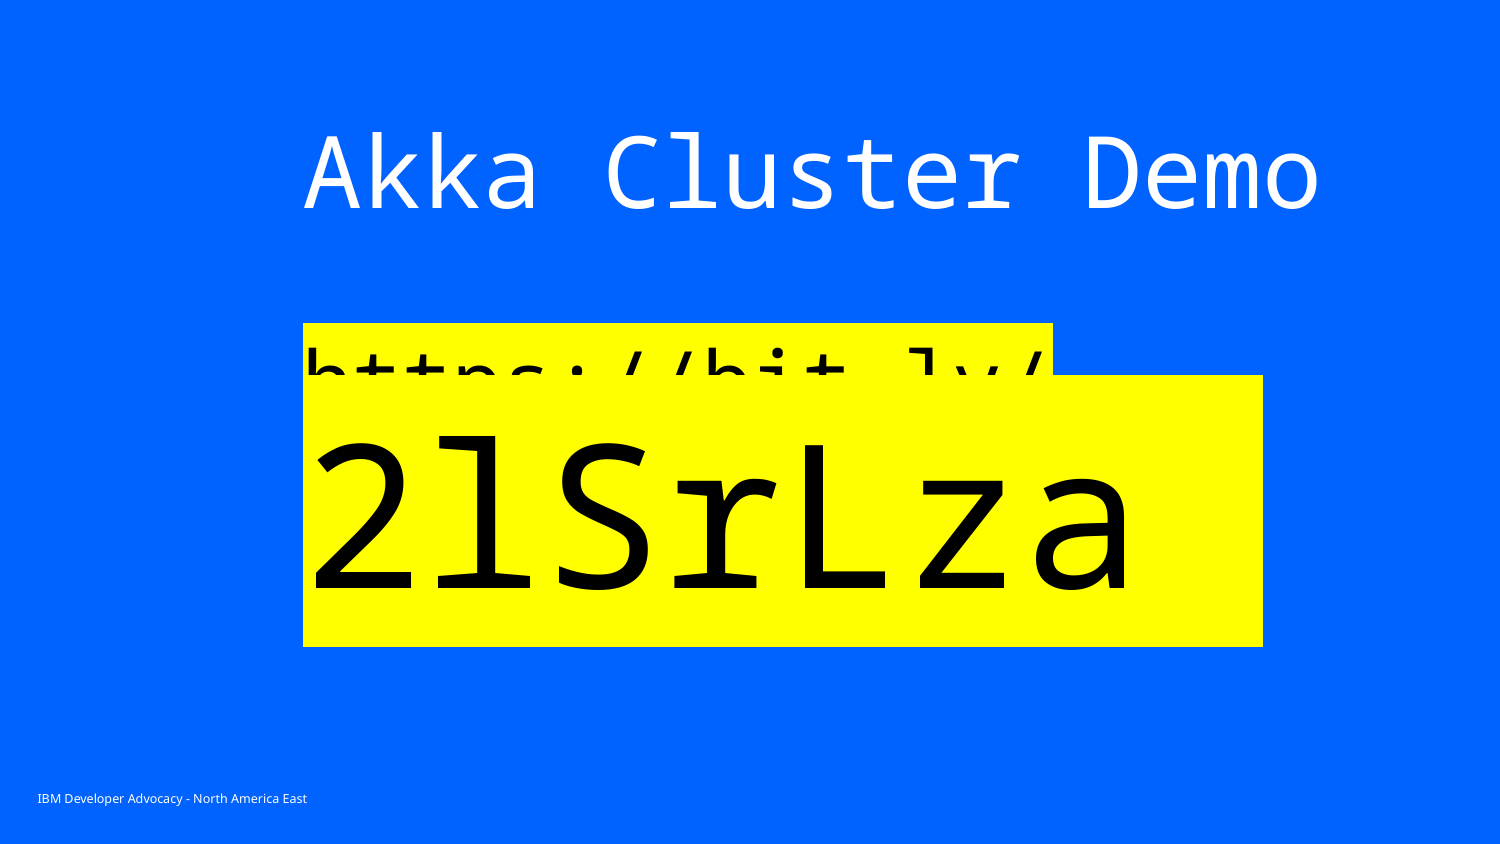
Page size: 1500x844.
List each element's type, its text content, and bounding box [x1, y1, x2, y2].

title Akka Cluster Demo https://bit.ly/ 2lSrLza [303, 28, 1463, 735]
footer IBM Developer Advocacy - North America East [37, 785, 713, 813]
